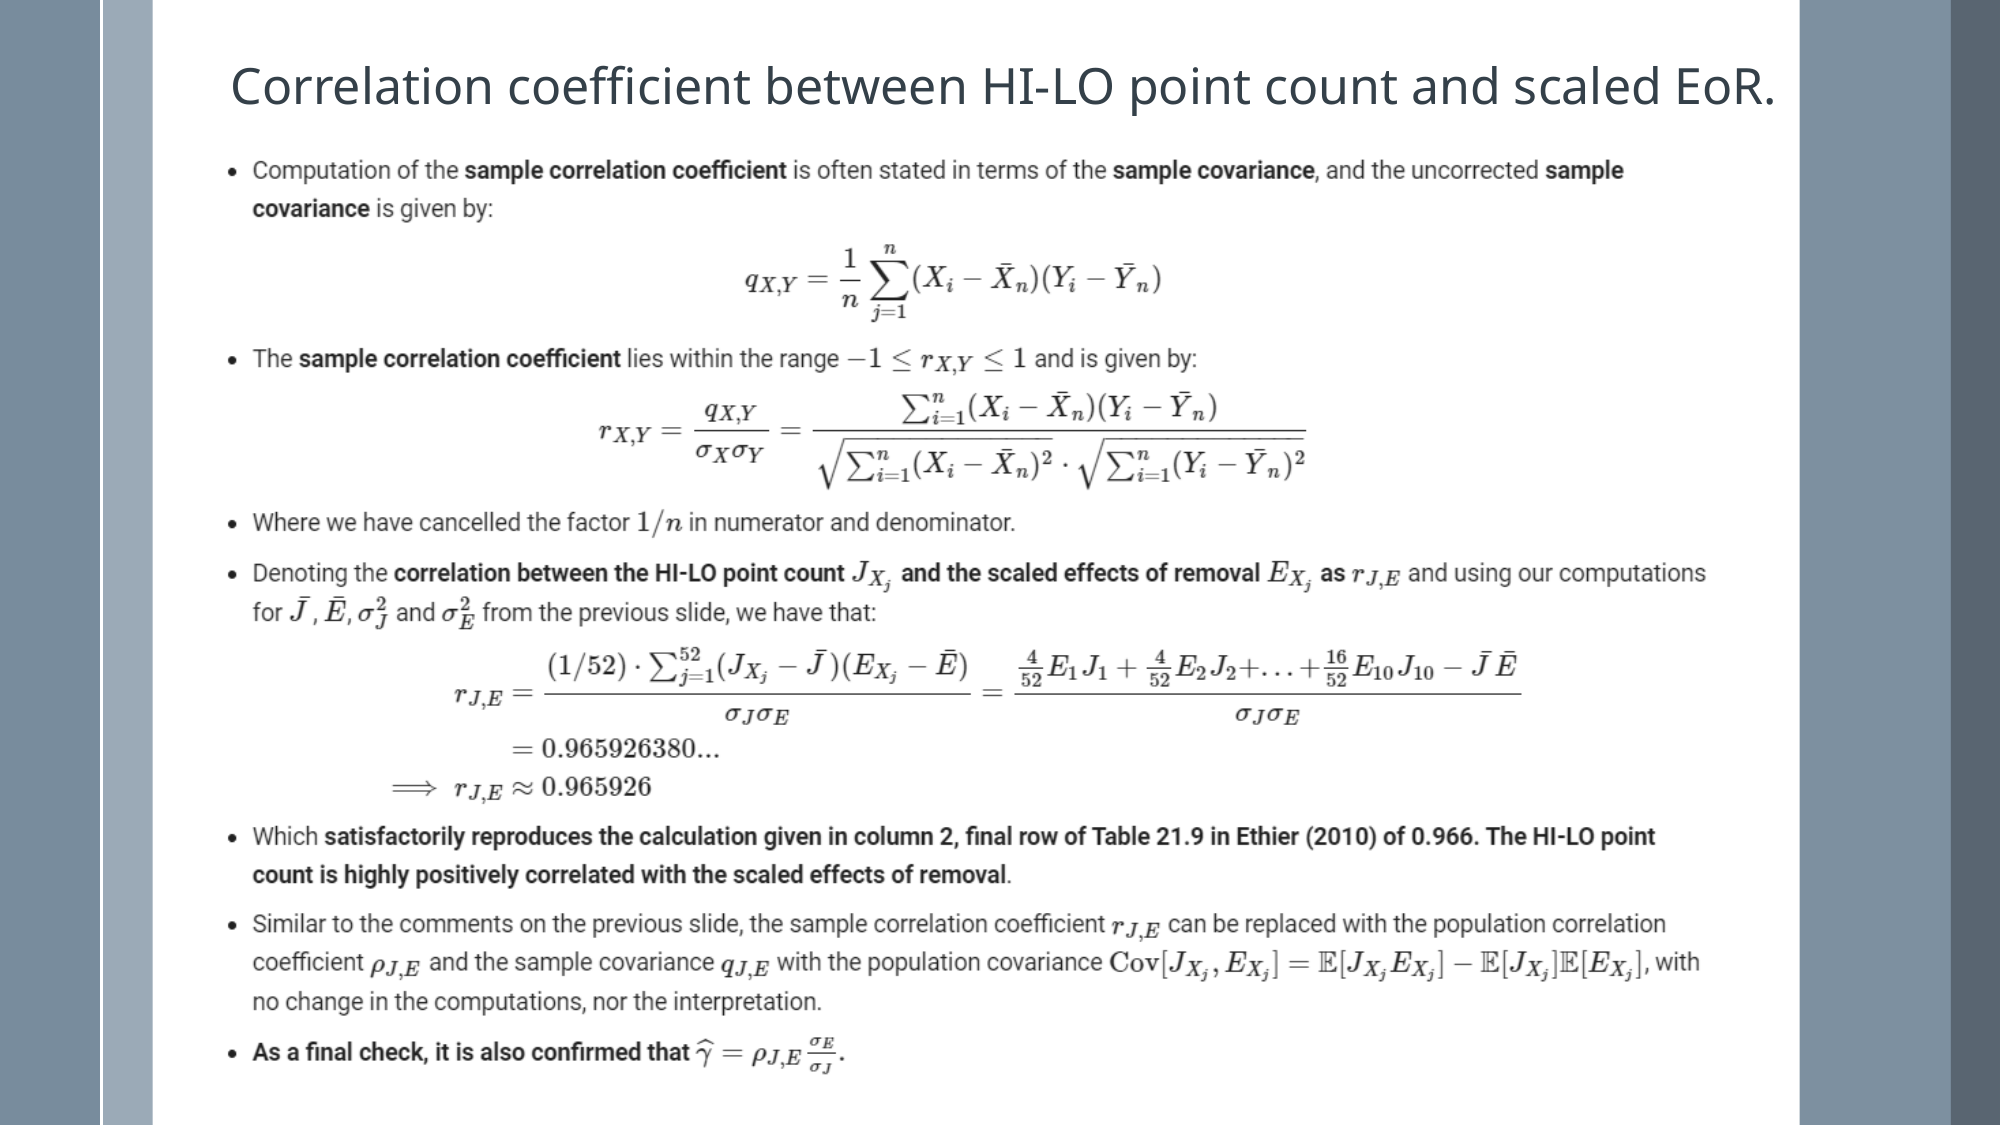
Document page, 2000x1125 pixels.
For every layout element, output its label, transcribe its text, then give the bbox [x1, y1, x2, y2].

text_box Correlation coefficient between HI-LO point count and scaled EoR. [216, 54, 1821, 244]
picture [216, 153, 1752, 1084]
